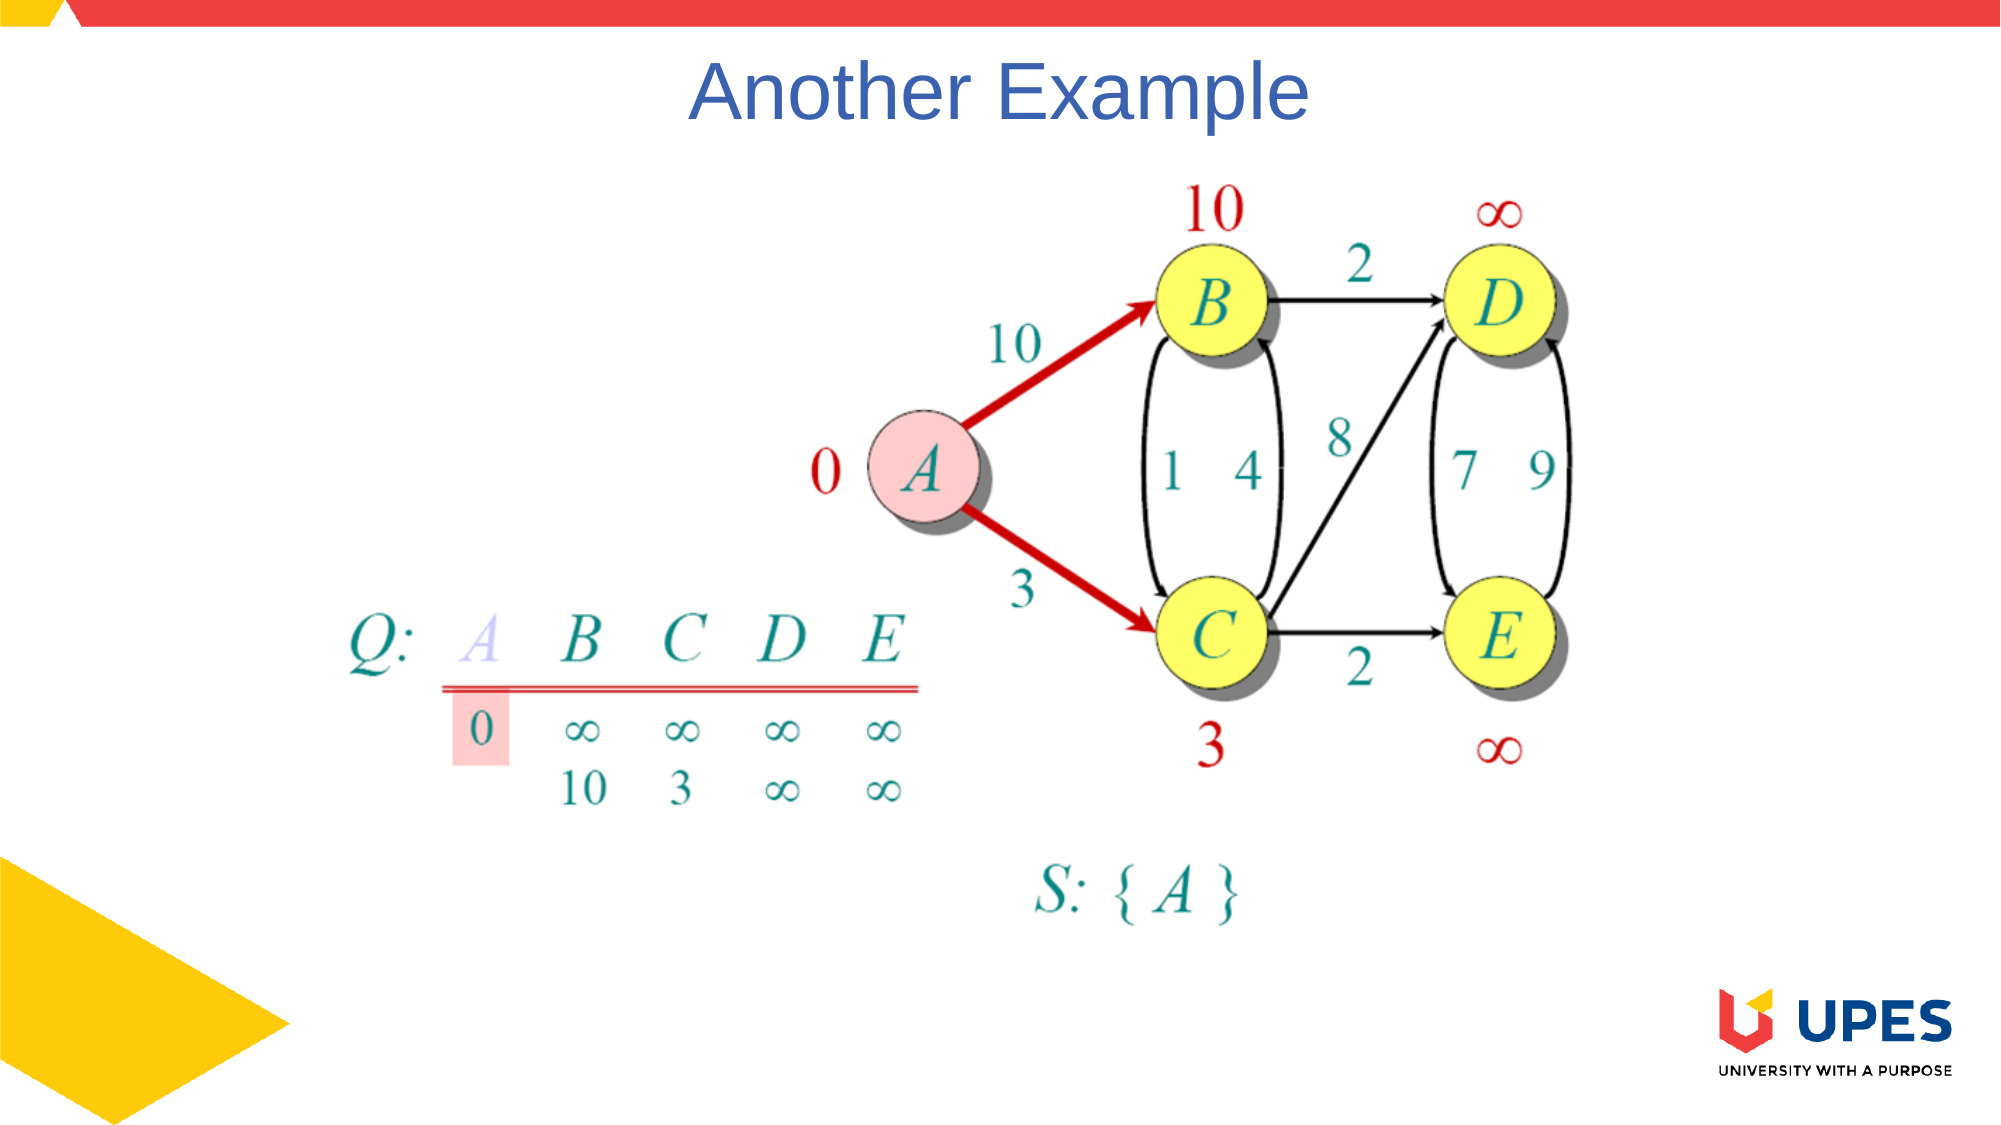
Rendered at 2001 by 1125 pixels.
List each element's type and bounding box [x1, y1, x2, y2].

title [286, 45, 1714, 180]
picture [0, 0, 2001, 1125]
